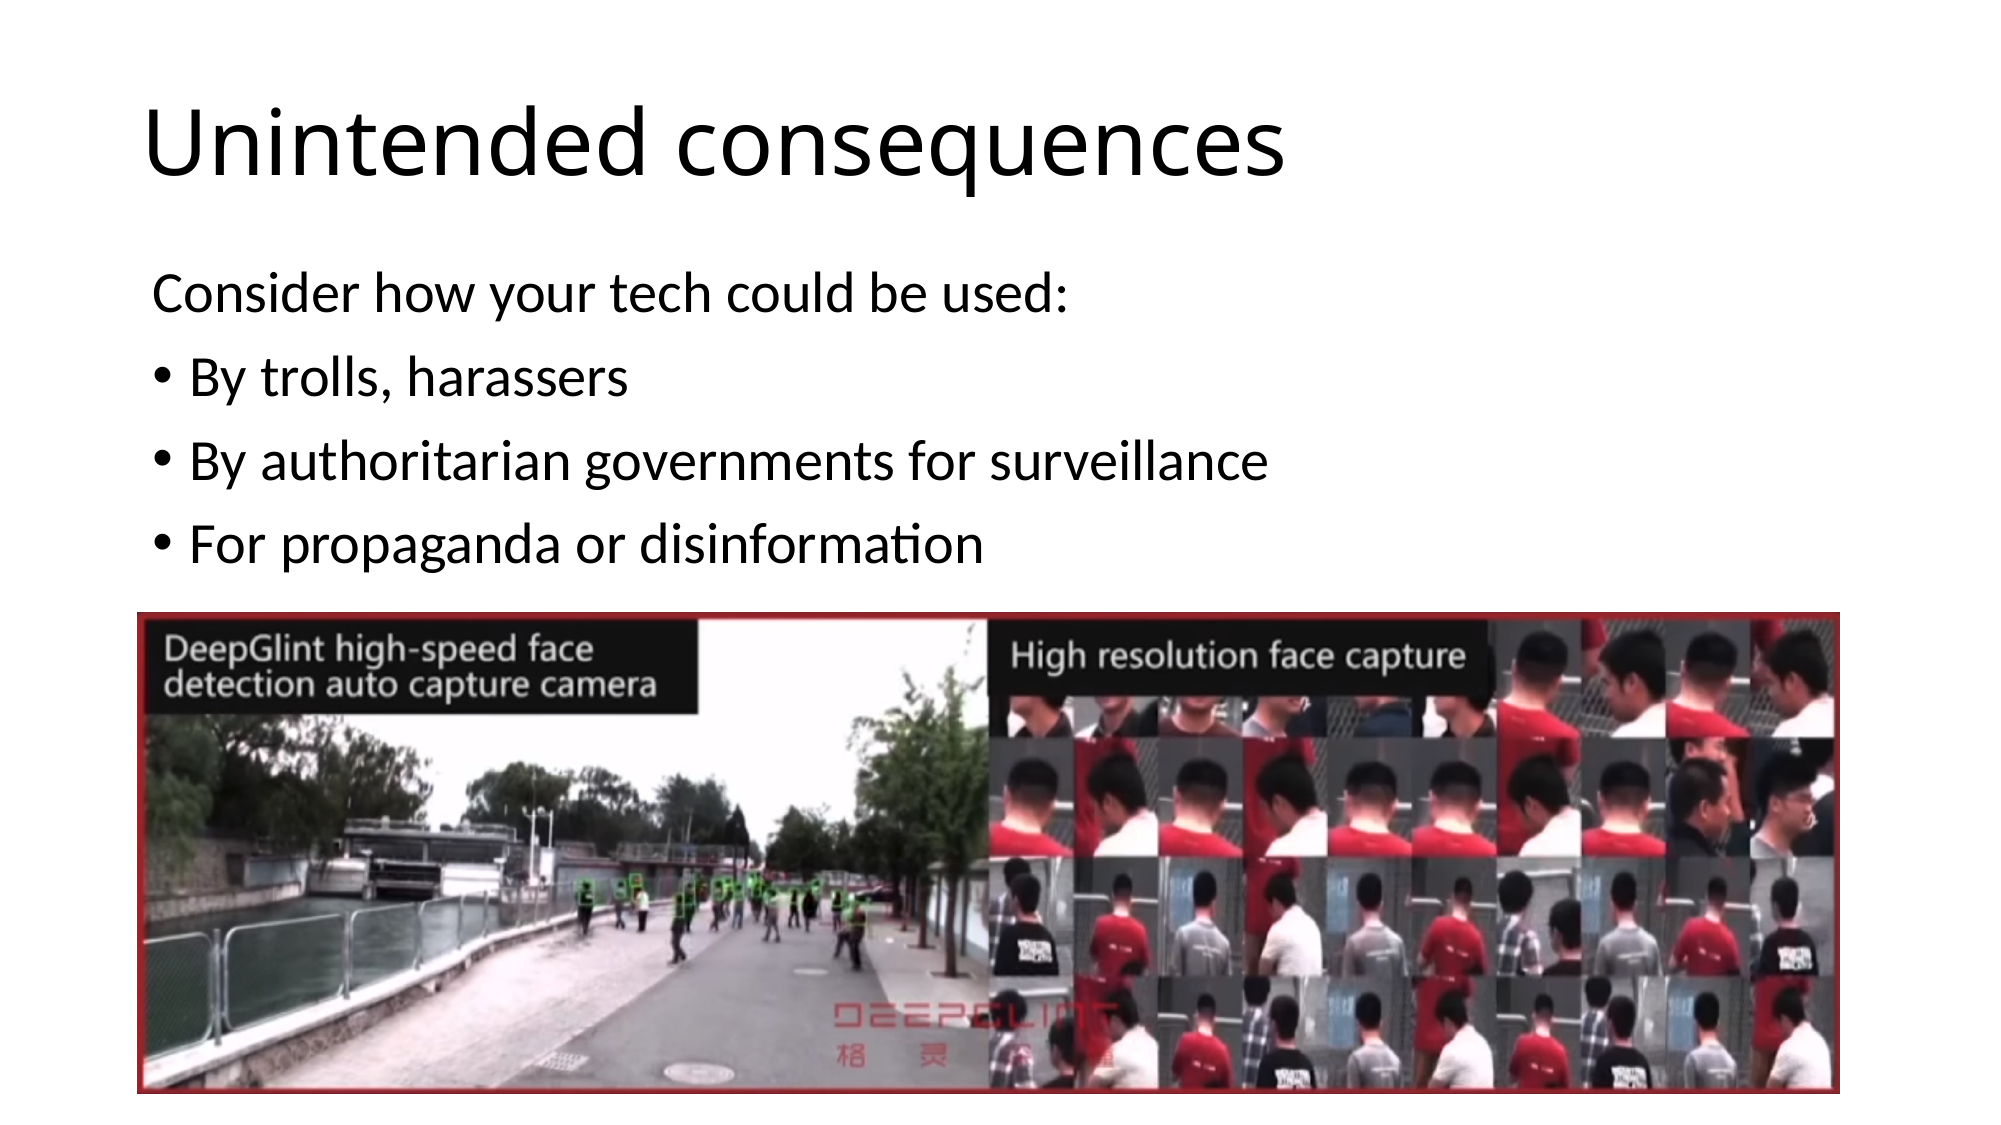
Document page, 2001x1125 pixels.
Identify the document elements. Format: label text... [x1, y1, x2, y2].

list Consider how your tech could be used: By trolls, harassers By authoritarian governments for surveillance For propaganda or disinformation [137, 254, 1810, 612]
picture [137, 612, 1840, 1094]
title Unintended consequences [126, 37, 1852, 255]
